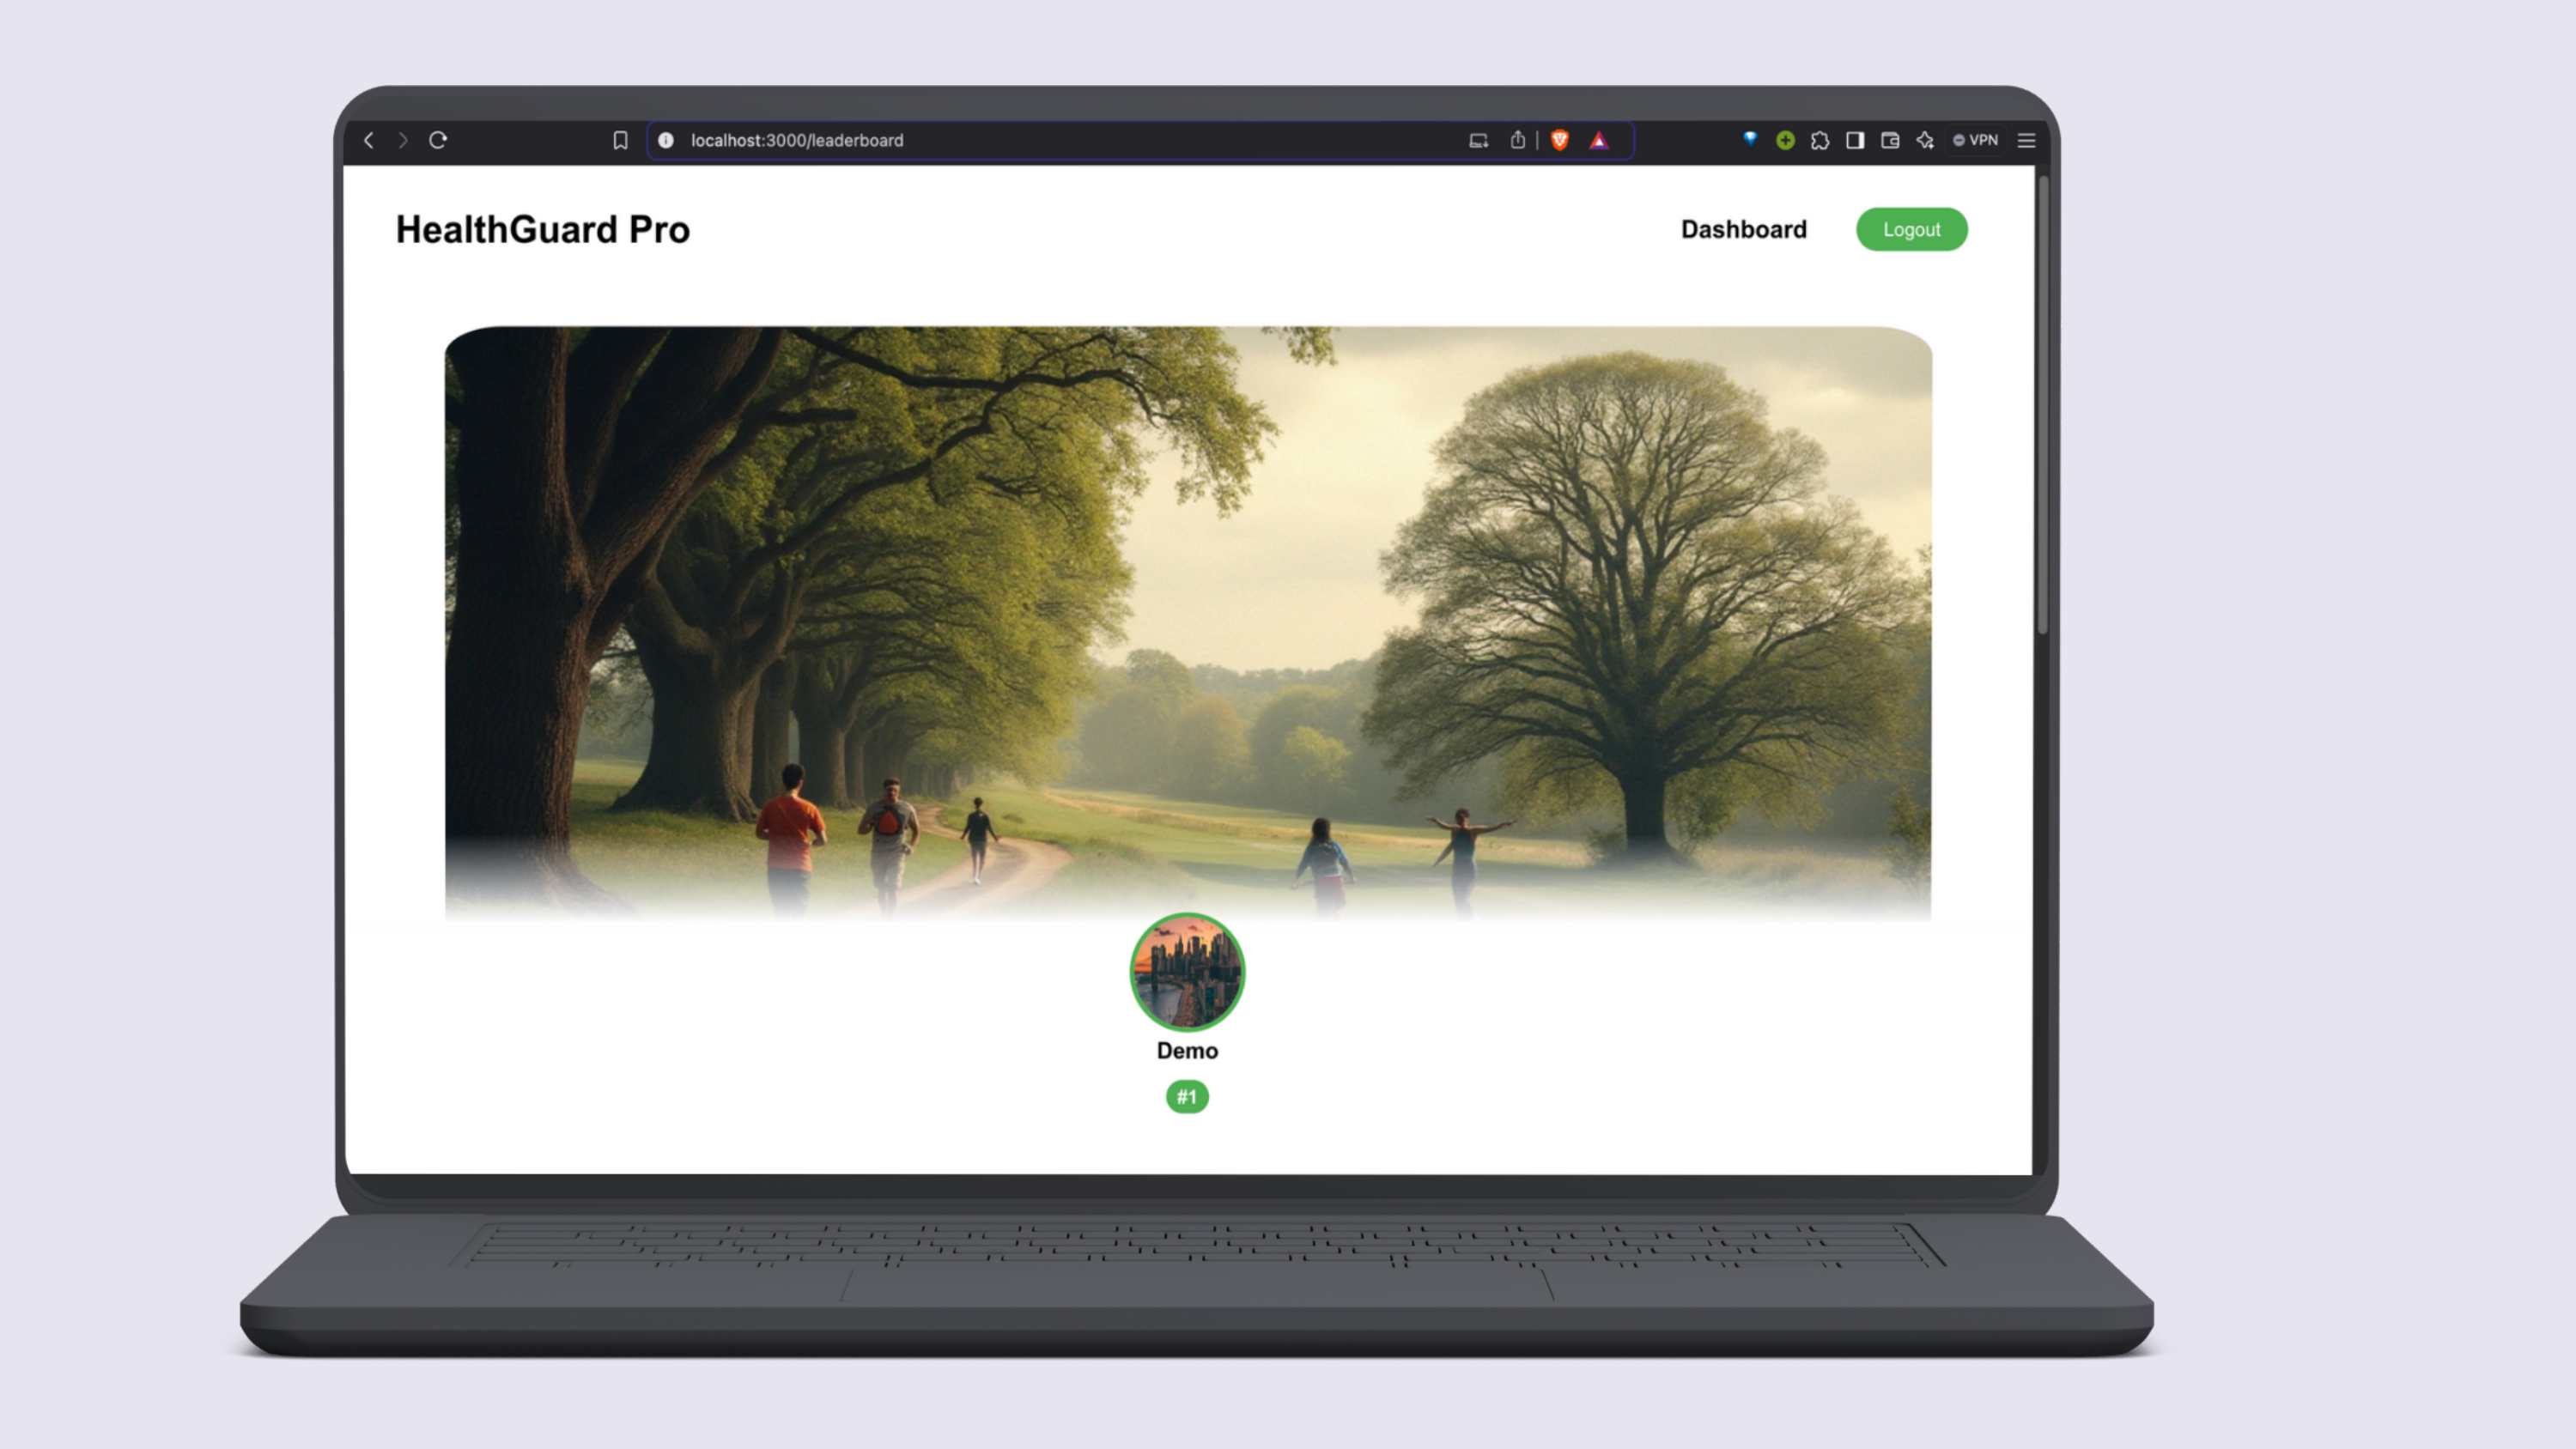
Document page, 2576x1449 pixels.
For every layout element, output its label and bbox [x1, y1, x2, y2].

text_box [198, 84, 2196, 1365]
